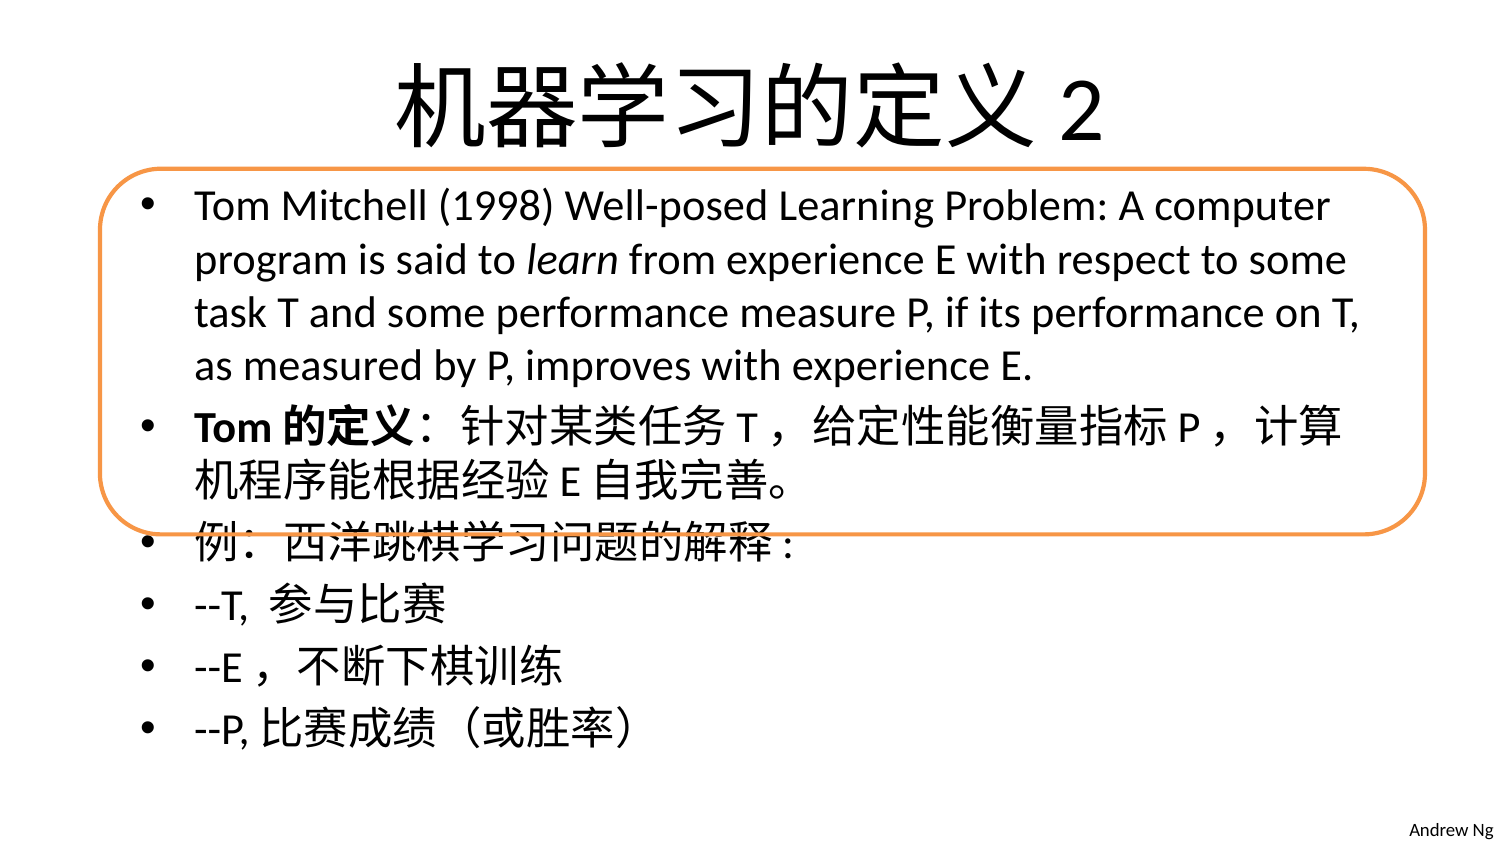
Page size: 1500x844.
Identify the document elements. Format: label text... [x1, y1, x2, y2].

text_box [97, 166, 1428, 537]
list Tom Mitchell (1998) Well-posed Learning Problem: A computer program is said to learn from experience E with respect to some task T and some performance measure P, if its performance on T, as measured by P, improves with experience E. Tom的定义：针对某类任务T，给定性能衡量指标P，计算机程序能根据经验E自我完善。 例：西洋跳棋学习问题的解释: --T, 参与比赛 --E，不断下棋训练 --P,比赛成绩（或胜率） [125, 526, 1388, 801]
title 机器学习的定义2 [75, 33, 1425, 175]
